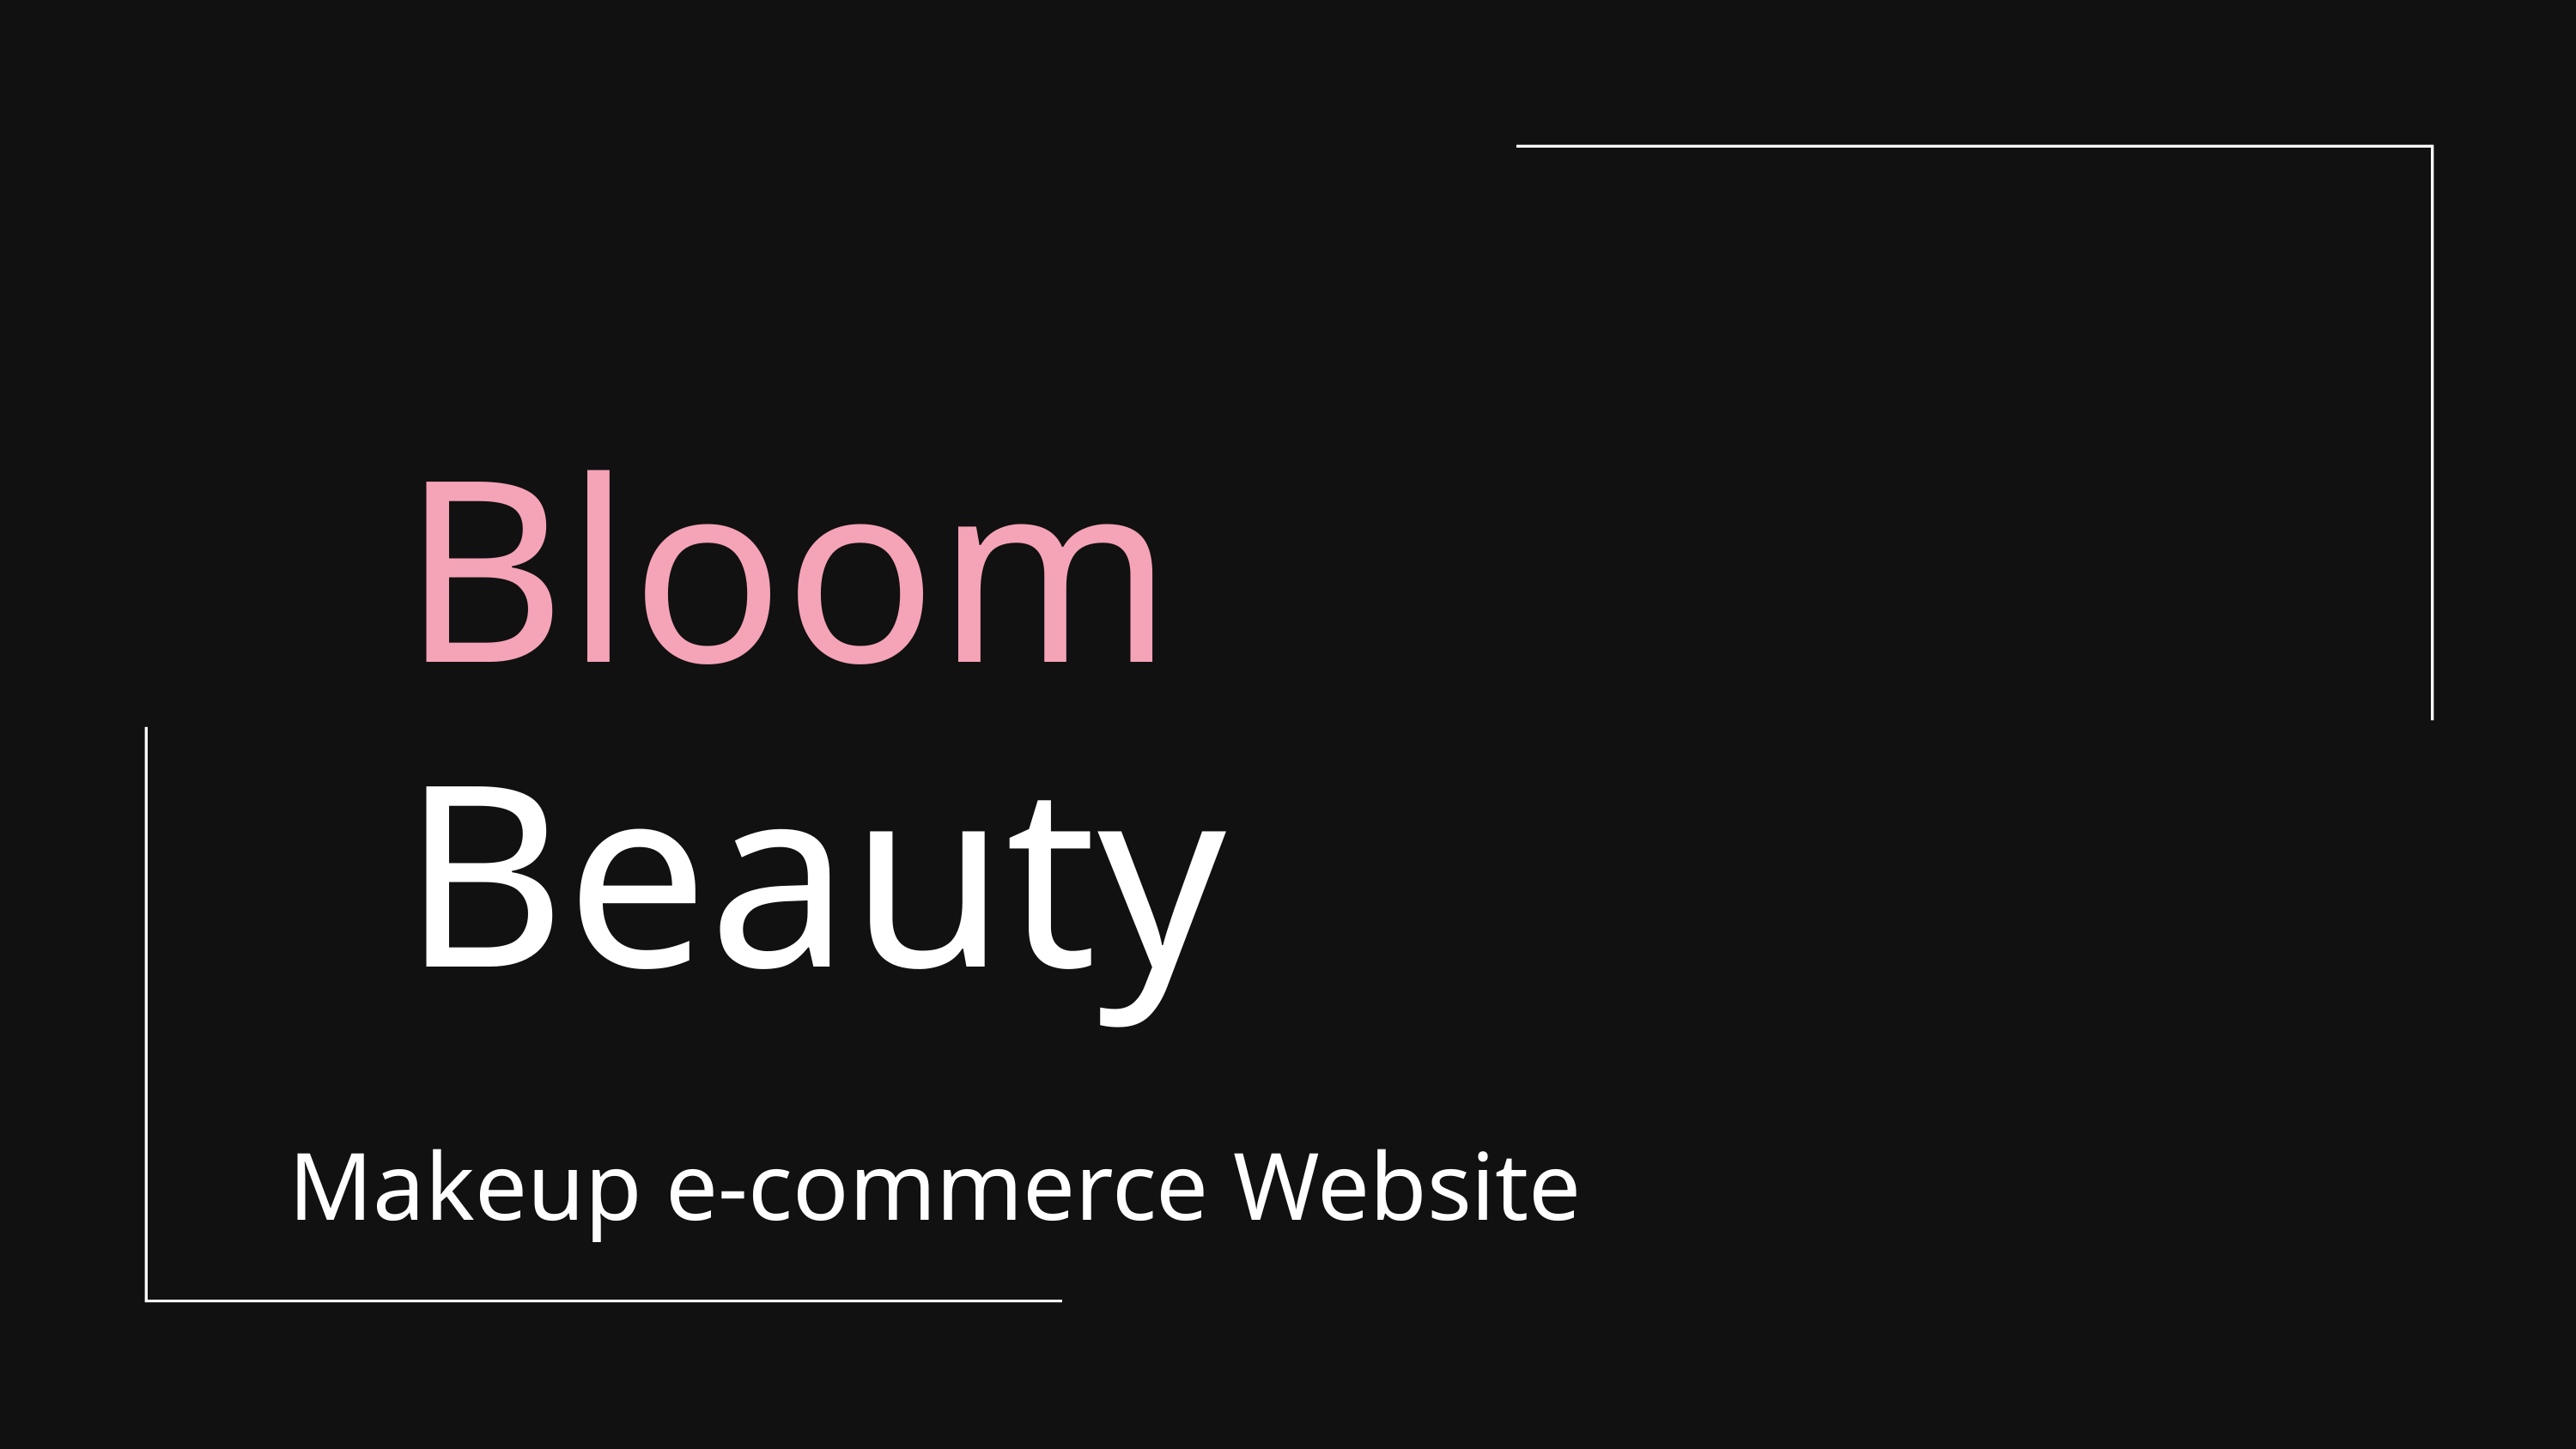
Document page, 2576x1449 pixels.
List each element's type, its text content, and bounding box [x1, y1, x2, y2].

text_box Bloom Beauty [402, 406, 1614, 1018]
text_box Makeup e-commerce Website [112, 1108, 1759, 1240]
